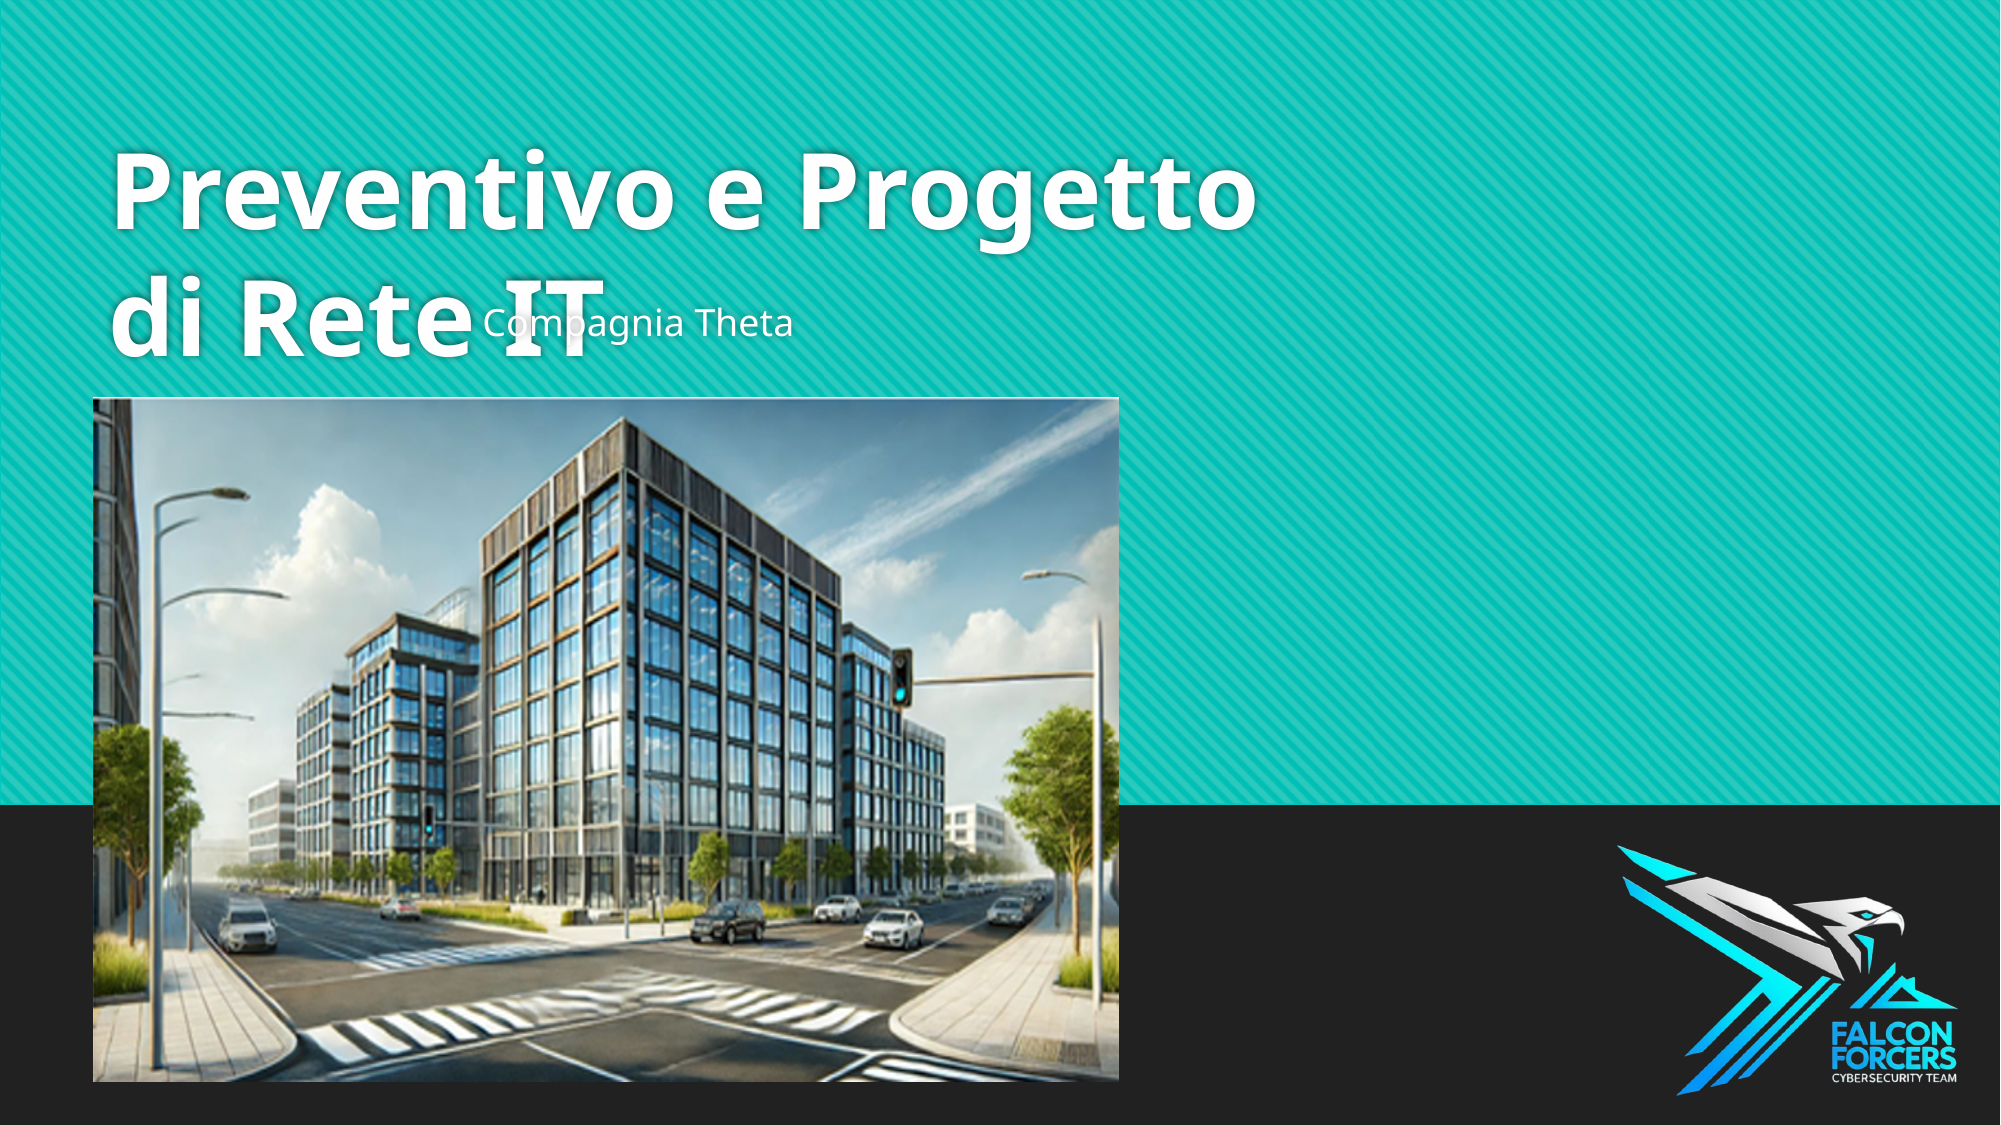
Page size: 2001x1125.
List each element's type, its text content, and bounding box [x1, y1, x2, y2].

subtitle Compagnia Theta [457, 291, 1680, 439]
picture [93, 397, 1119, 1082]
picture [1539, 726, 2000, 1125]
title Preventivo e Progetto di Rete IT [93, 115, 1368, 386]
